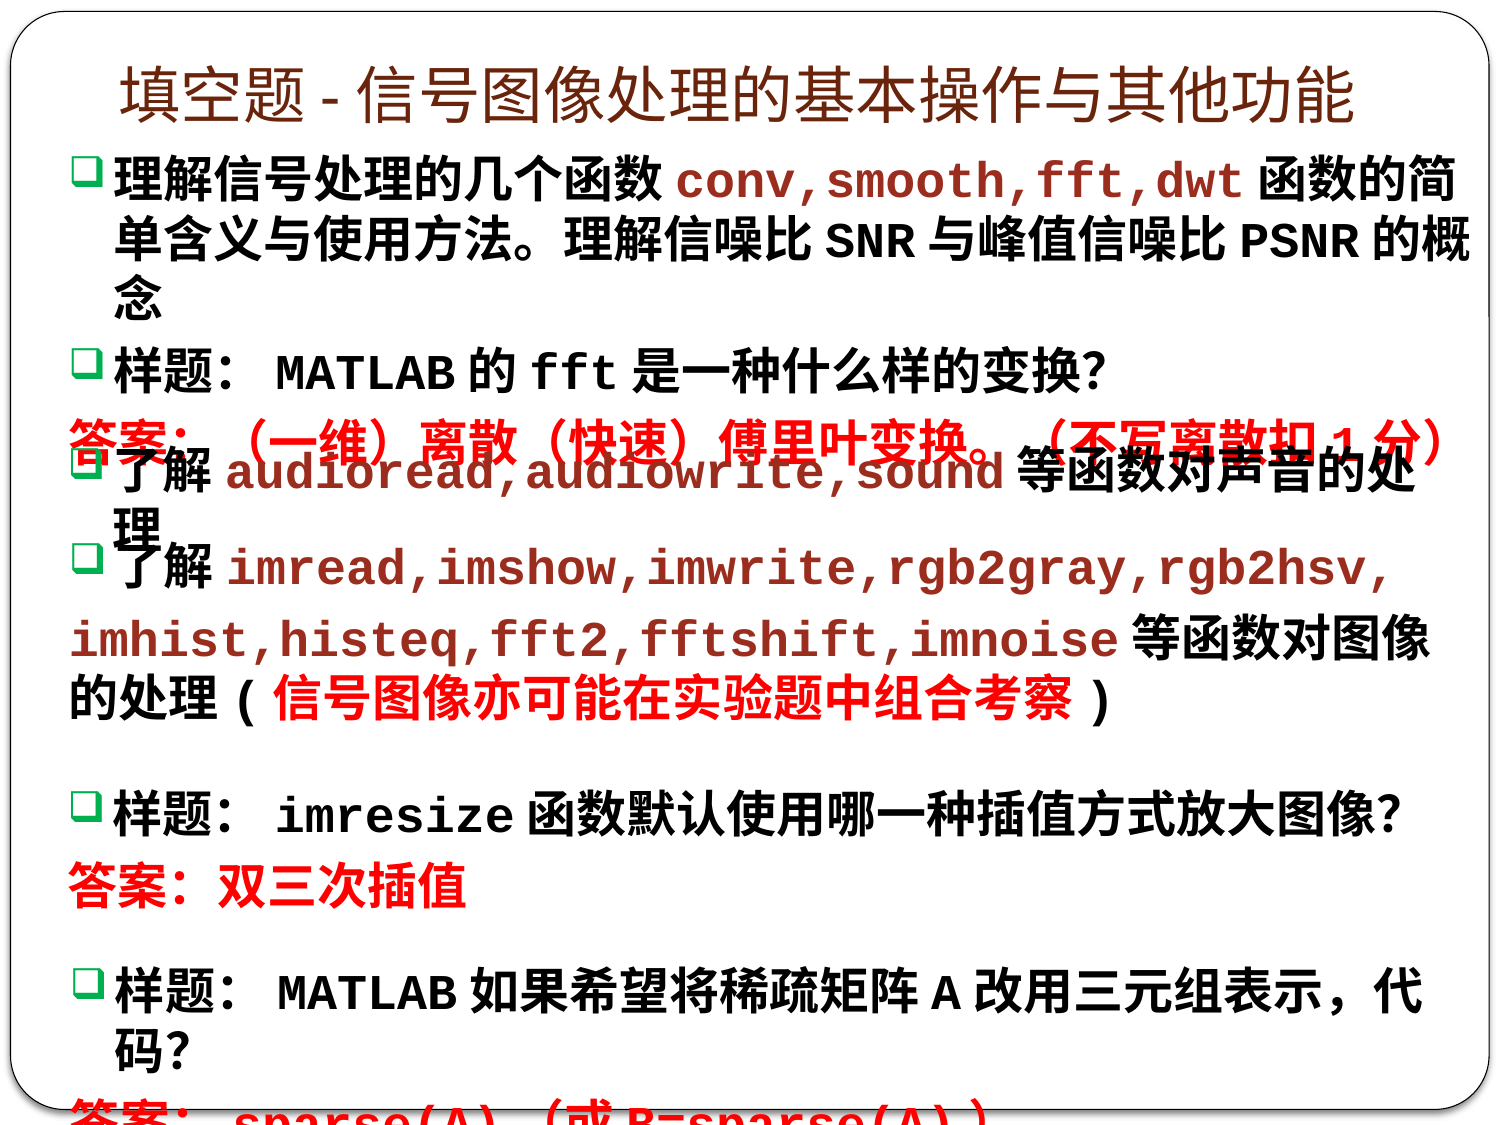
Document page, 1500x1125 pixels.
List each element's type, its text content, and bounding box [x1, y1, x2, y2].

text_box 理解信号处理的几个函数conv,smooth,fft,dwt函数的简单含义与使用方法。理解信噪比SNR与峰值信噪比PSNR的概念 样题：MATLAB的fft是一种什么样的变换？ 答案：（一维）离散（快速）傅里叶变换。（不写离散扣1分） [53, 140, 1500, 480]
text_box 样题：imresize函数默认使用哪一种插值方式放大图像？ 答案：双三次插值 [53, 774, 1478, 922]
text_box 了解imread,imshow,imwrite,rgb2gray,rgb2hsv, imhist,histeq,fft2,fftshift,imnoise等函数对图像的处理(信号图像亦可能在实验题中组合考察) [54, 526, 1480, 734]
title 填空题-信号图像处理的基本操作与其他功能 [99, 0, 1375, 140]
text_box 了解audioread,audiowrite,sound等函数对声音的处理 [53, 431, 1478, 567]
text_box 样题：MATLAB如果希望将稀疏矩阵A改用三元组表示，代码？ 答案：sparse(A)（或B=sparse(A)） [55, 952, 1481, 1125]
